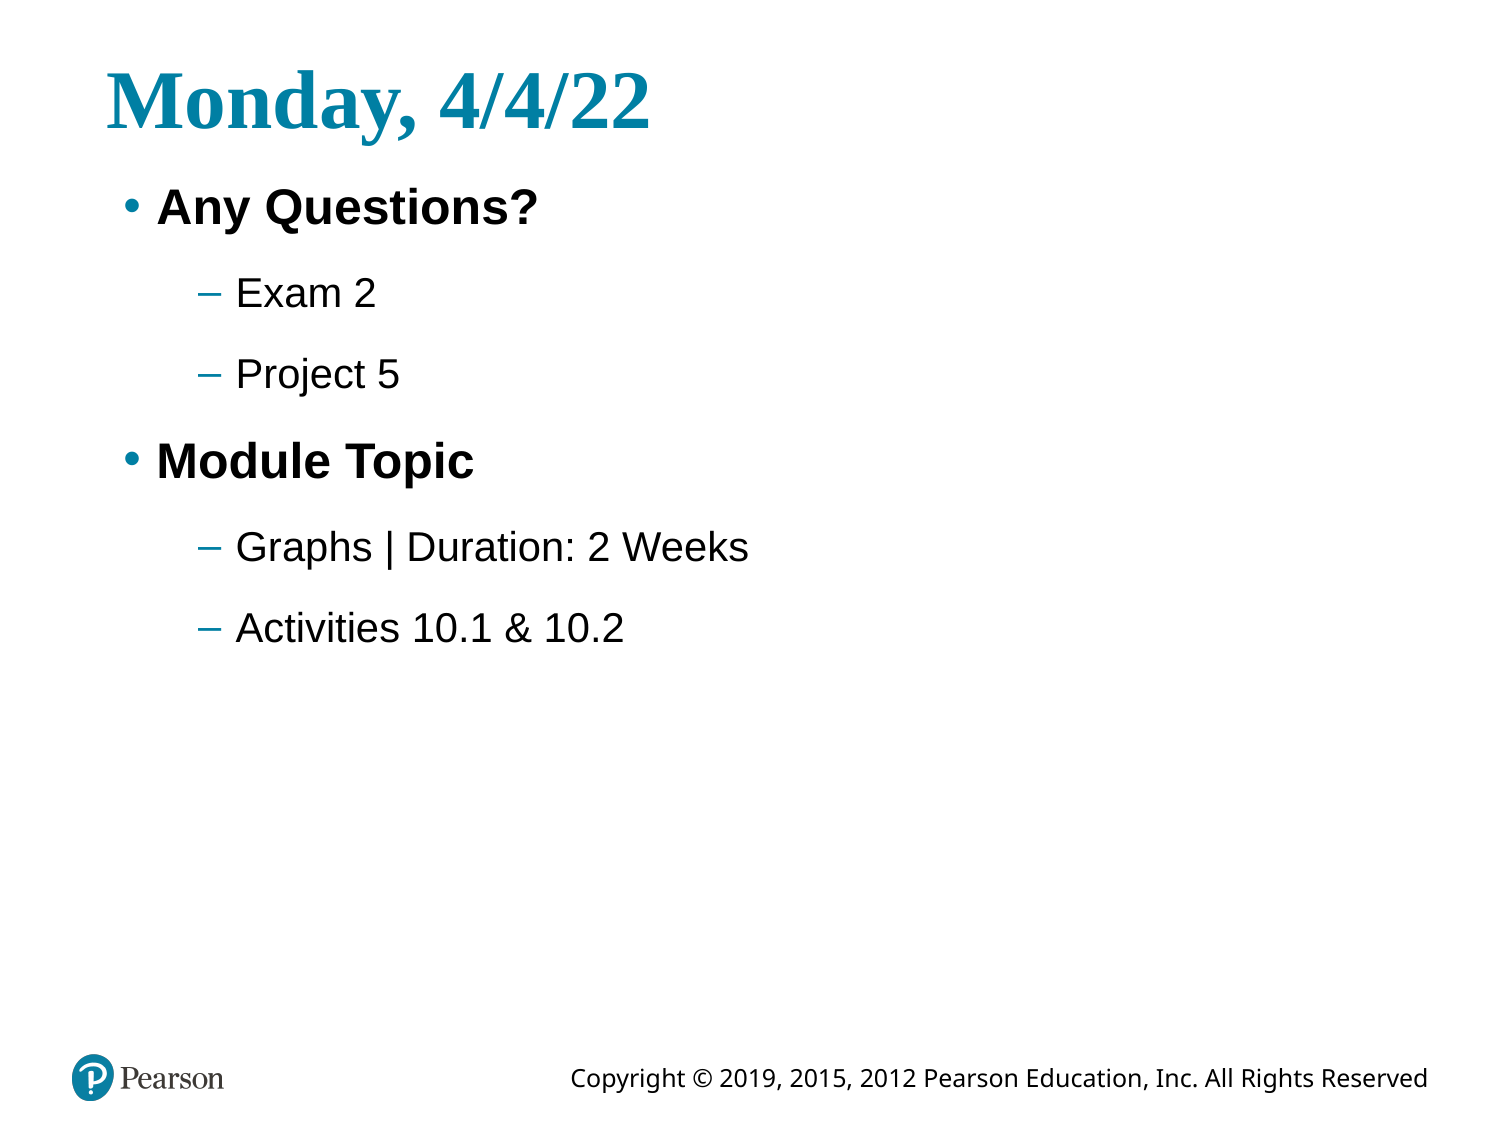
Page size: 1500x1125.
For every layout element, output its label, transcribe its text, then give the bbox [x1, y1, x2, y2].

picture [80, 1063, 106, 1088]
picture [72, 1087, 83, 1101]
list Any Questions? Exam 2 Project 5 Module Topic Graphs | Duration: 2 Weeks Activities 10.1 & 10.2 [91, 159, 1420, 1034]
picture [98, 1054, 224, 1101]
picture [72, 1054, 88, 1070]
title Monday, 4/4/22 [91, 28, 1443, 161]
